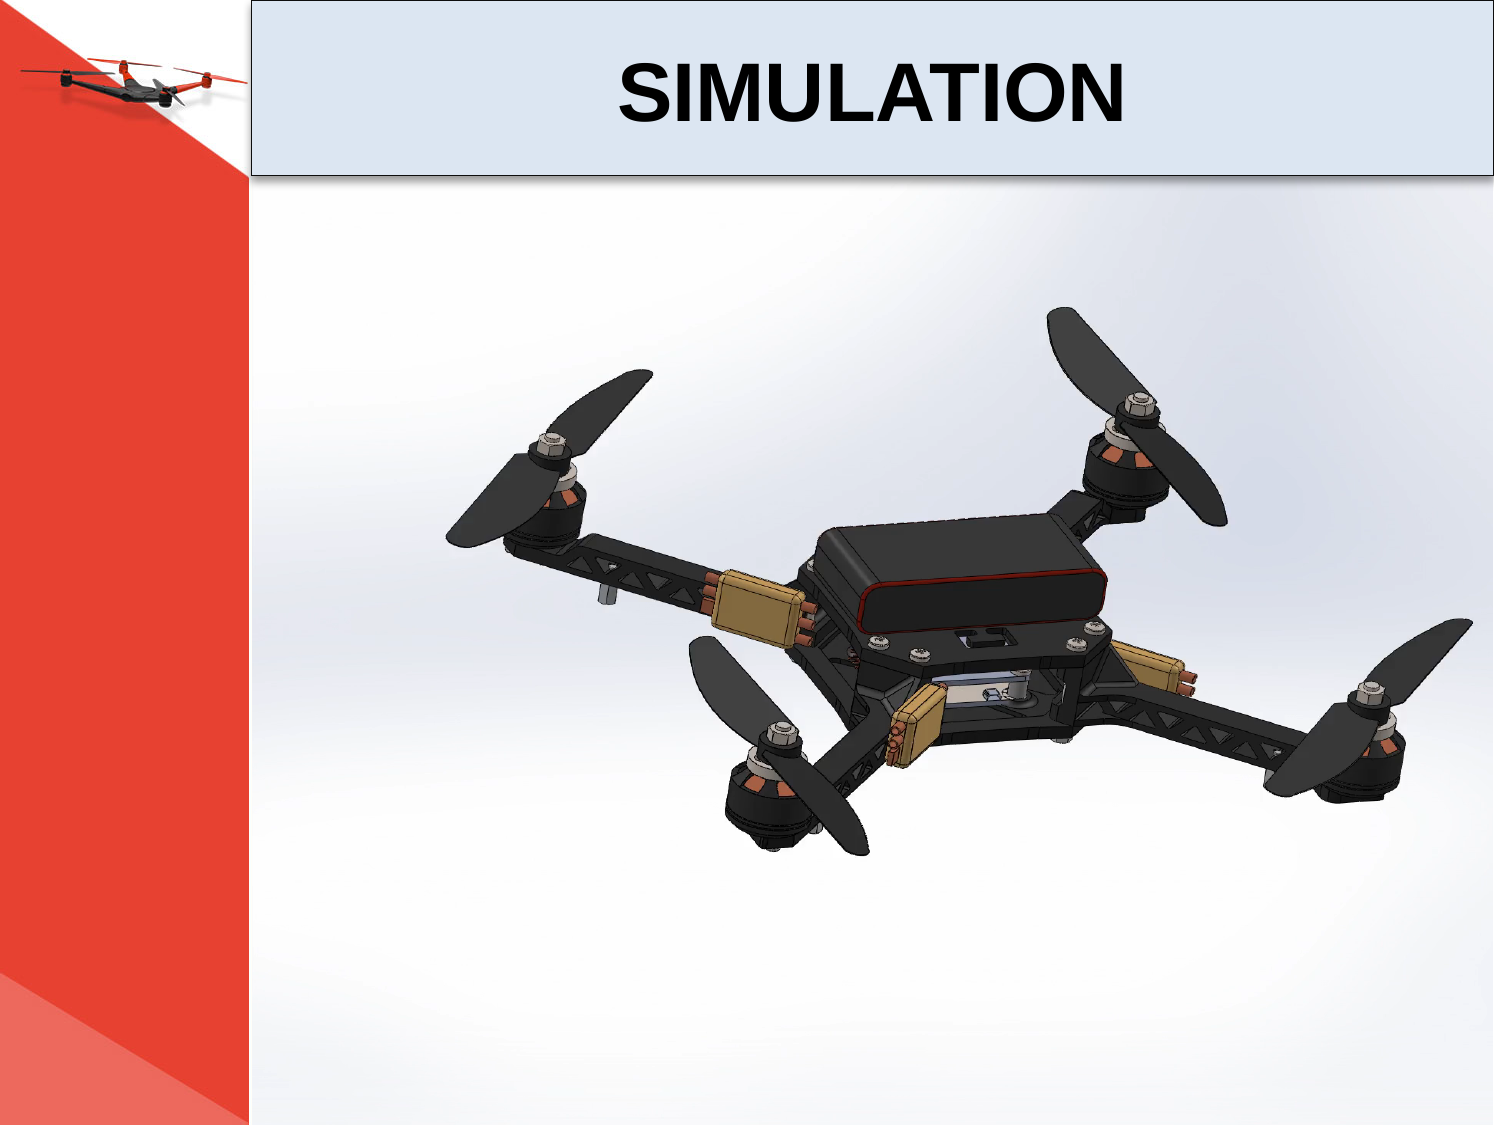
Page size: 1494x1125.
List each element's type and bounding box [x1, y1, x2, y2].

picture [0, 0, 251, 1125]
text_box [251, 0, 1494, 1125]
